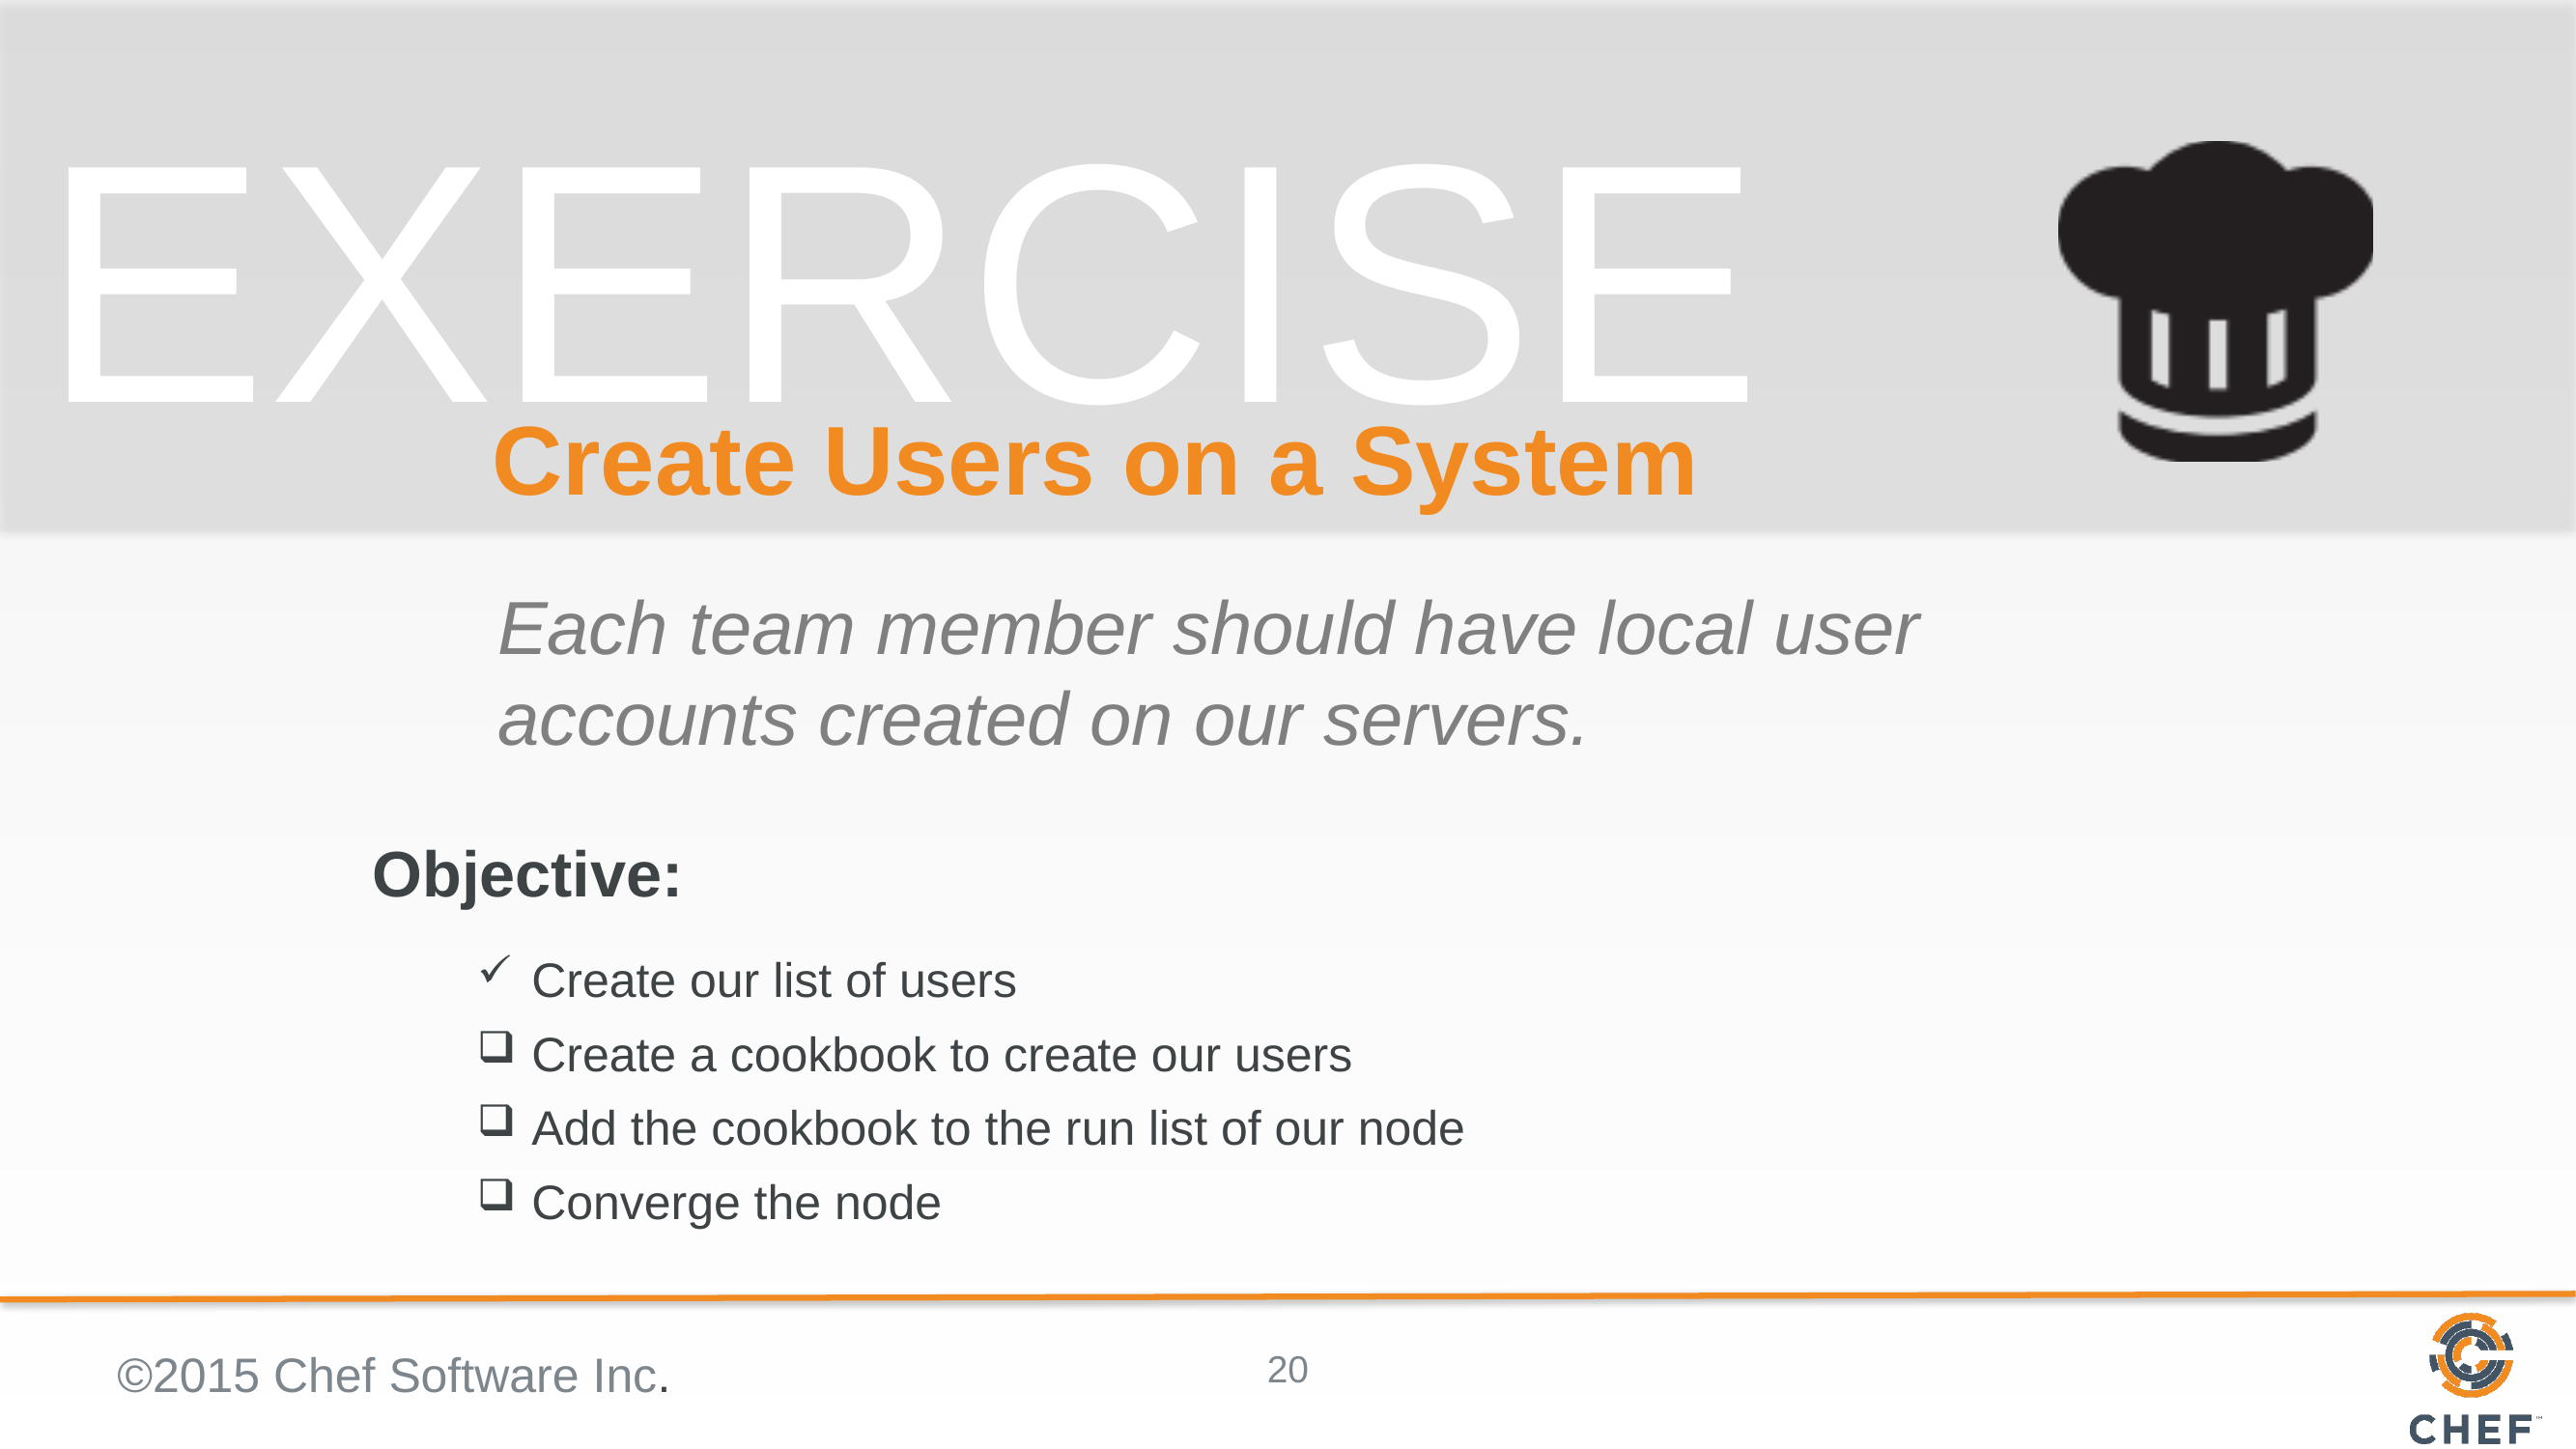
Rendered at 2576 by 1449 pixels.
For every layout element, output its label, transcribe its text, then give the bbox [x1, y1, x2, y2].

list Each team member should have local user accounts created on our servers. [478, 549, 2220, 791]
slide_number 20 [1172, 1338, 1403, 1416]
title Create Users on a System [477, 395, 2217, 531]
footer ©2015 Chef Software Inc. [102, 1336, 948, 1418]
list Create our list of users Create a cookbook to create our users Add the cookbook to the run list of our node Converge the node [477, 949, 2217, 1243]
picture [2399, 1297, 2550, 1449]
